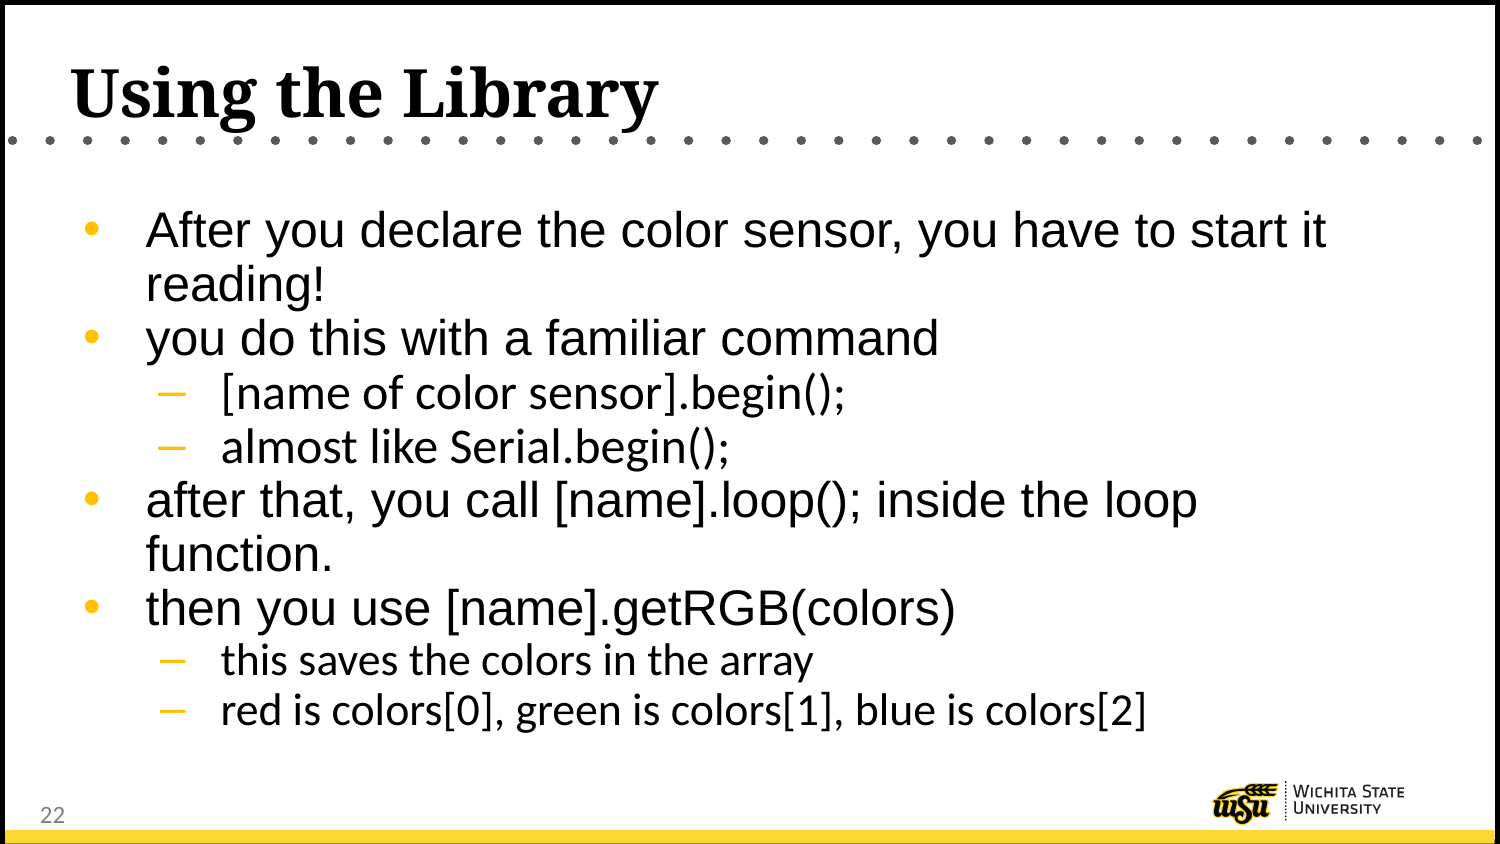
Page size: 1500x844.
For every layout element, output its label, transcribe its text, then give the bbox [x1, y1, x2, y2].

list After you declare the color sensor, you have to start it reading! you do this with a familiar command [name of color sensor].begin(); almost like Serial.begin(); after that, you call [name].loop(); inside the loop function. then you use [name].getRGB(colors) this saves the colors in the array red is colors[0], green is colors[1], blue is colors[2] [55, 196, 1406, 754]
title Using the Library [55, 33, 1450, 138]
picture [1212, 781, 1404, 825]
